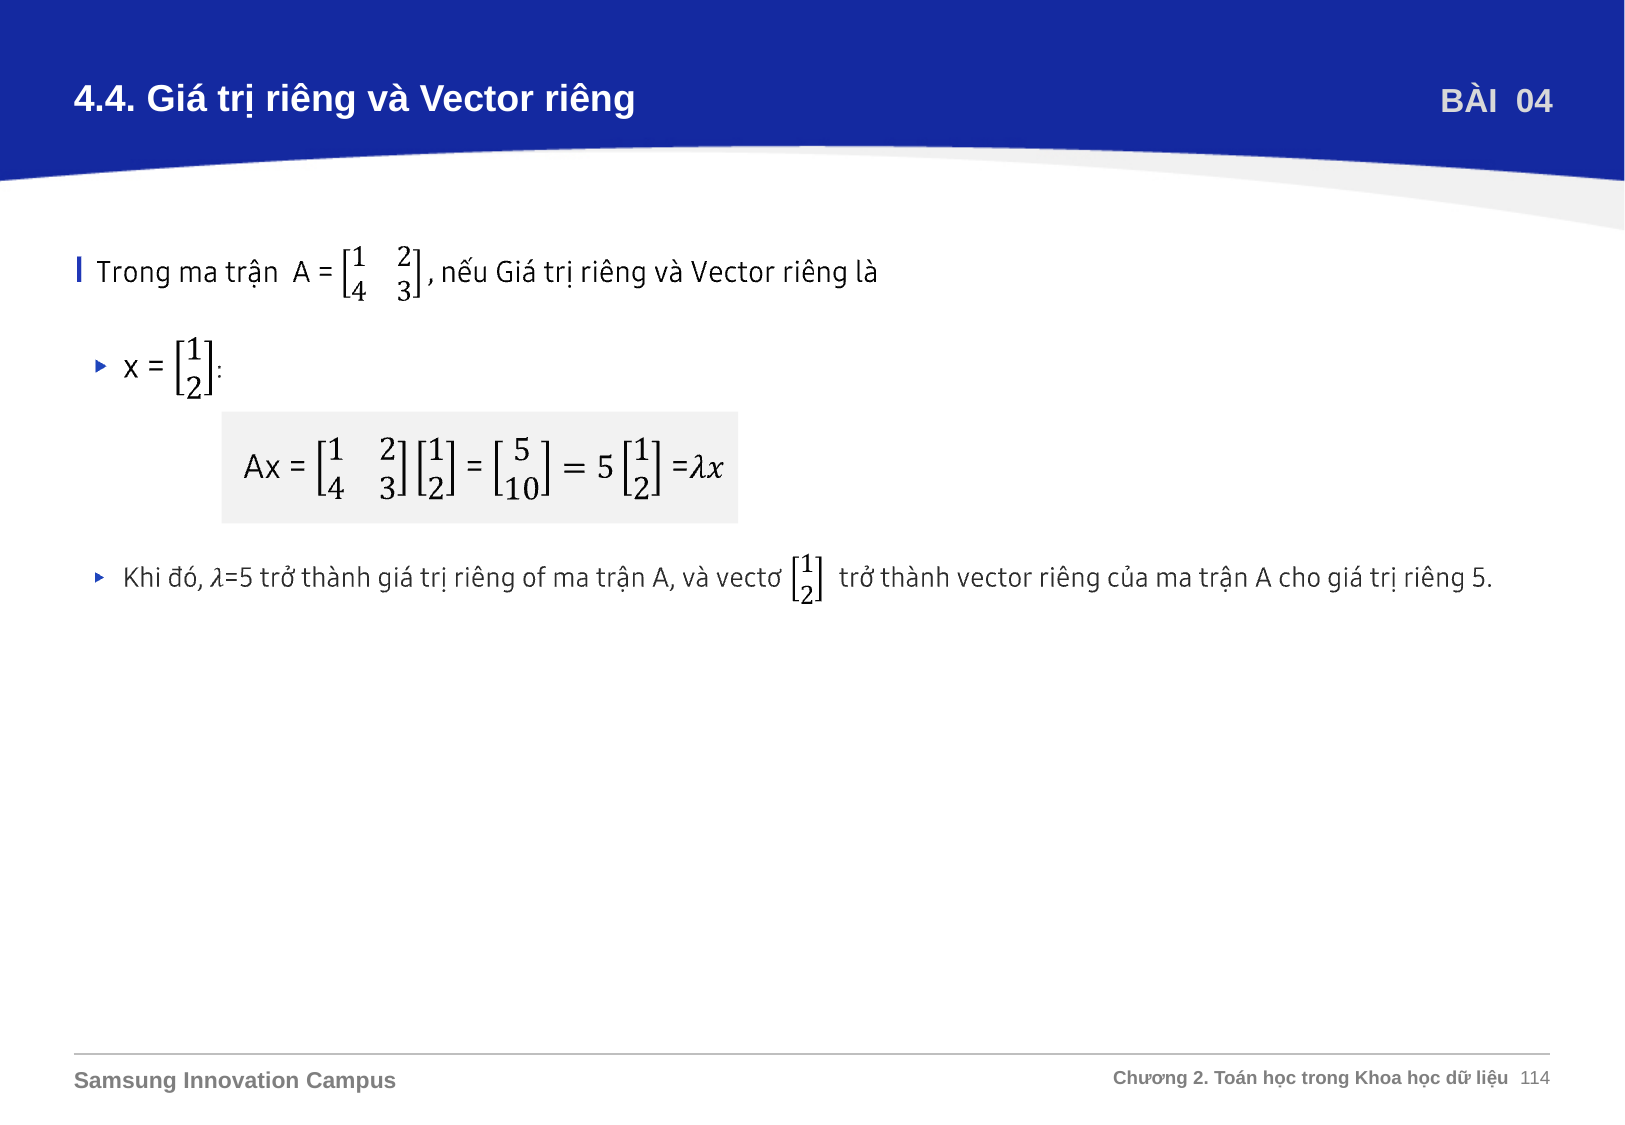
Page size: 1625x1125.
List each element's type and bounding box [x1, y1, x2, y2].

picture [0, 0, 1625, 1125]
text_box [93, 319, 1510, 618]
text_box [76, 243, 1551, 303]
text_box [73, 73, 1554, 120]
